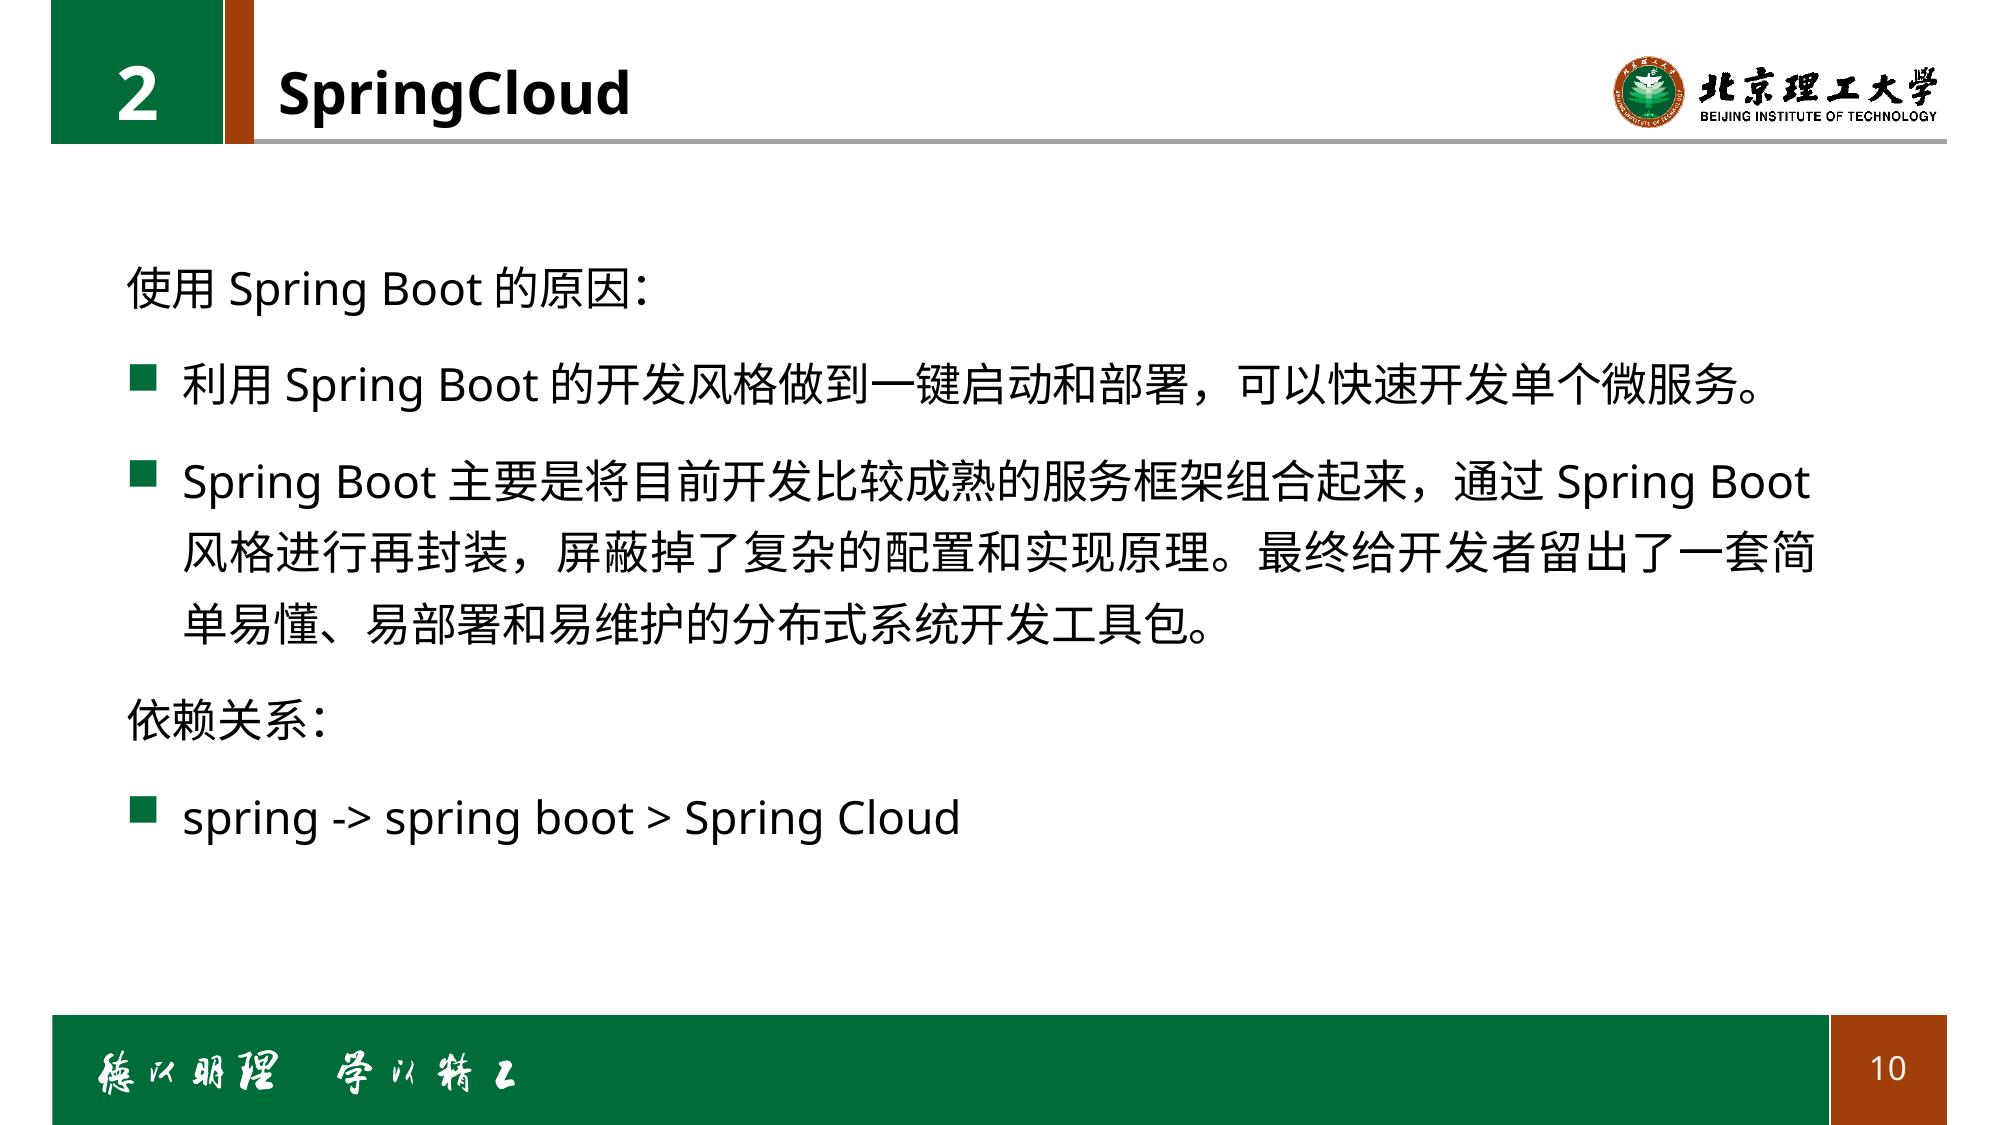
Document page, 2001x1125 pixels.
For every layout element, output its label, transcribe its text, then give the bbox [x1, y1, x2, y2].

text_box 2 [58, 38, 218, 144]
text_box 使用Spring Boot的原因： 利用Spring Boot的开发风格做到一键启动和部署，可以快速开发单个微服务。 Spring Boot主要是将目前开发比较成熟的服务框架组合起来，通过Spring Boot风格进行再封装，屏蔽掉了复杂的配置和实现原理。最终给开发者留出了一套简单易懂、易部署和易维护的分布式系统开发工具包。 依赖关系： spring -> spring boot > Spring Cloud [111, 235, 1834, 948]
picture [1682, 56, 1937, 128]
title SpringCloud [263, 56, 1682, 136]
